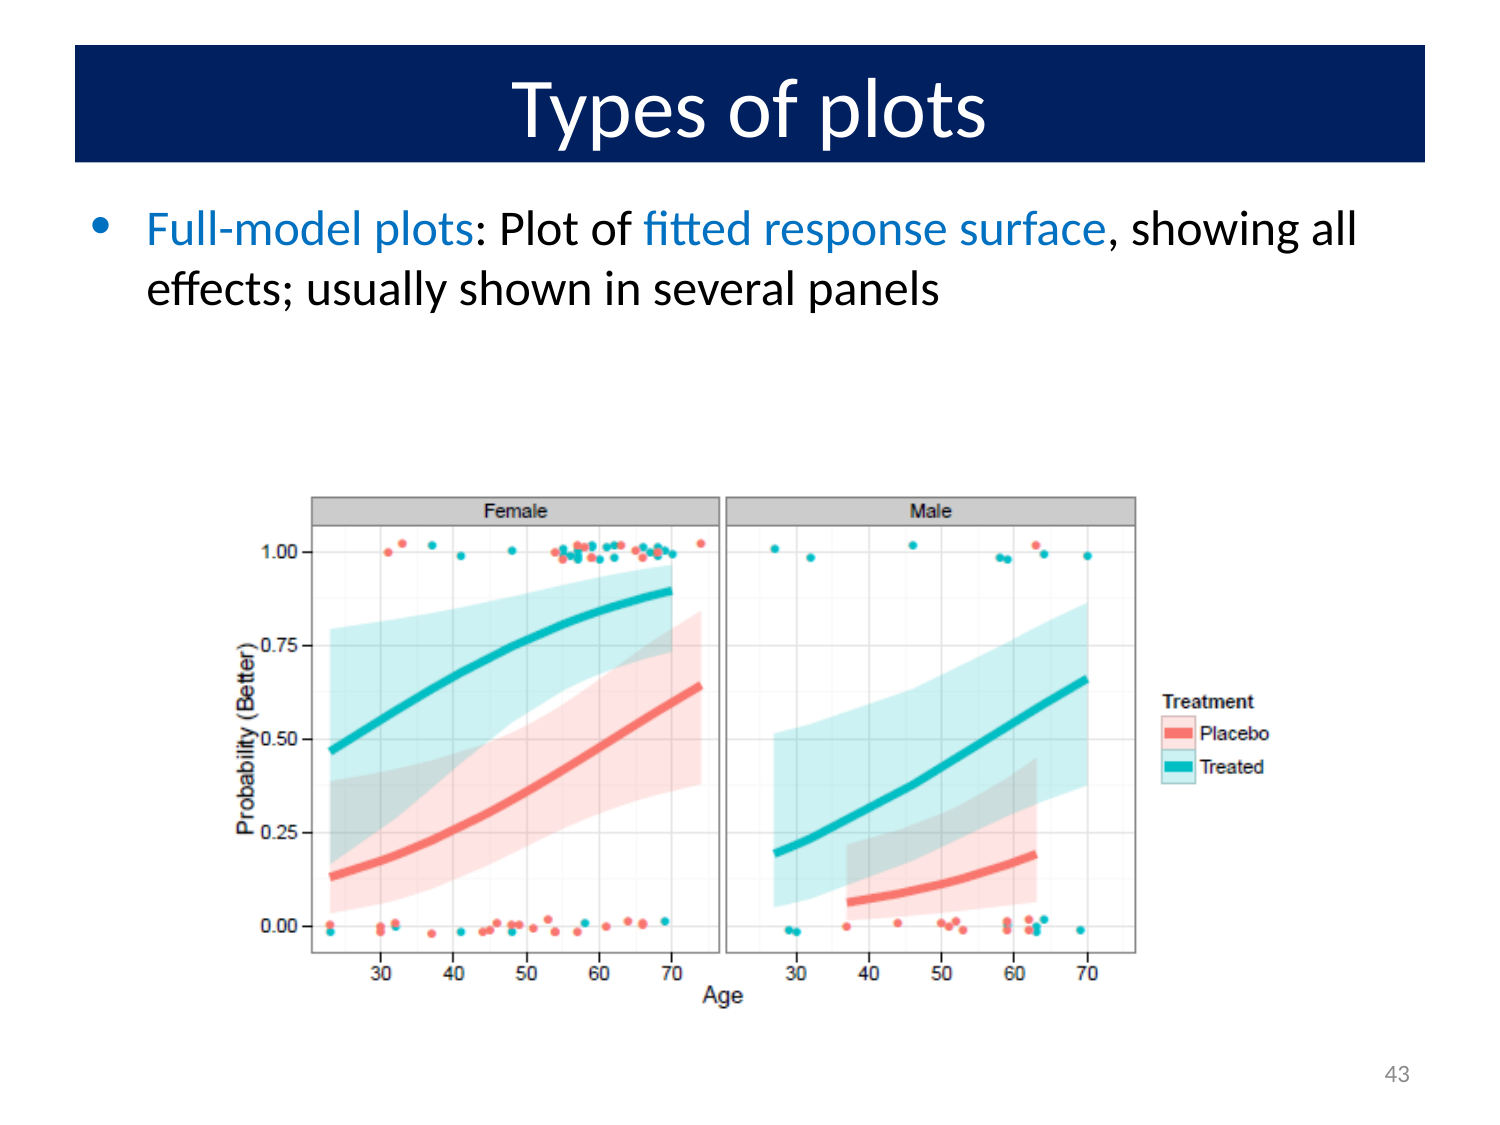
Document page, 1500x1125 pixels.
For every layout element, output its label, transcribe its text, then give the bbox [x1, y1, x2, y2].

list Full-model plots: Plot of fitted response surface, showing all effects; usually shown in several panels [75, 187, 1425, 388]
picture [224, 474, 1283, 1030]
title Types of plots [75, 45, 1425, 163]
slide_number 43 [1074, 1042, 1425, 1103]
